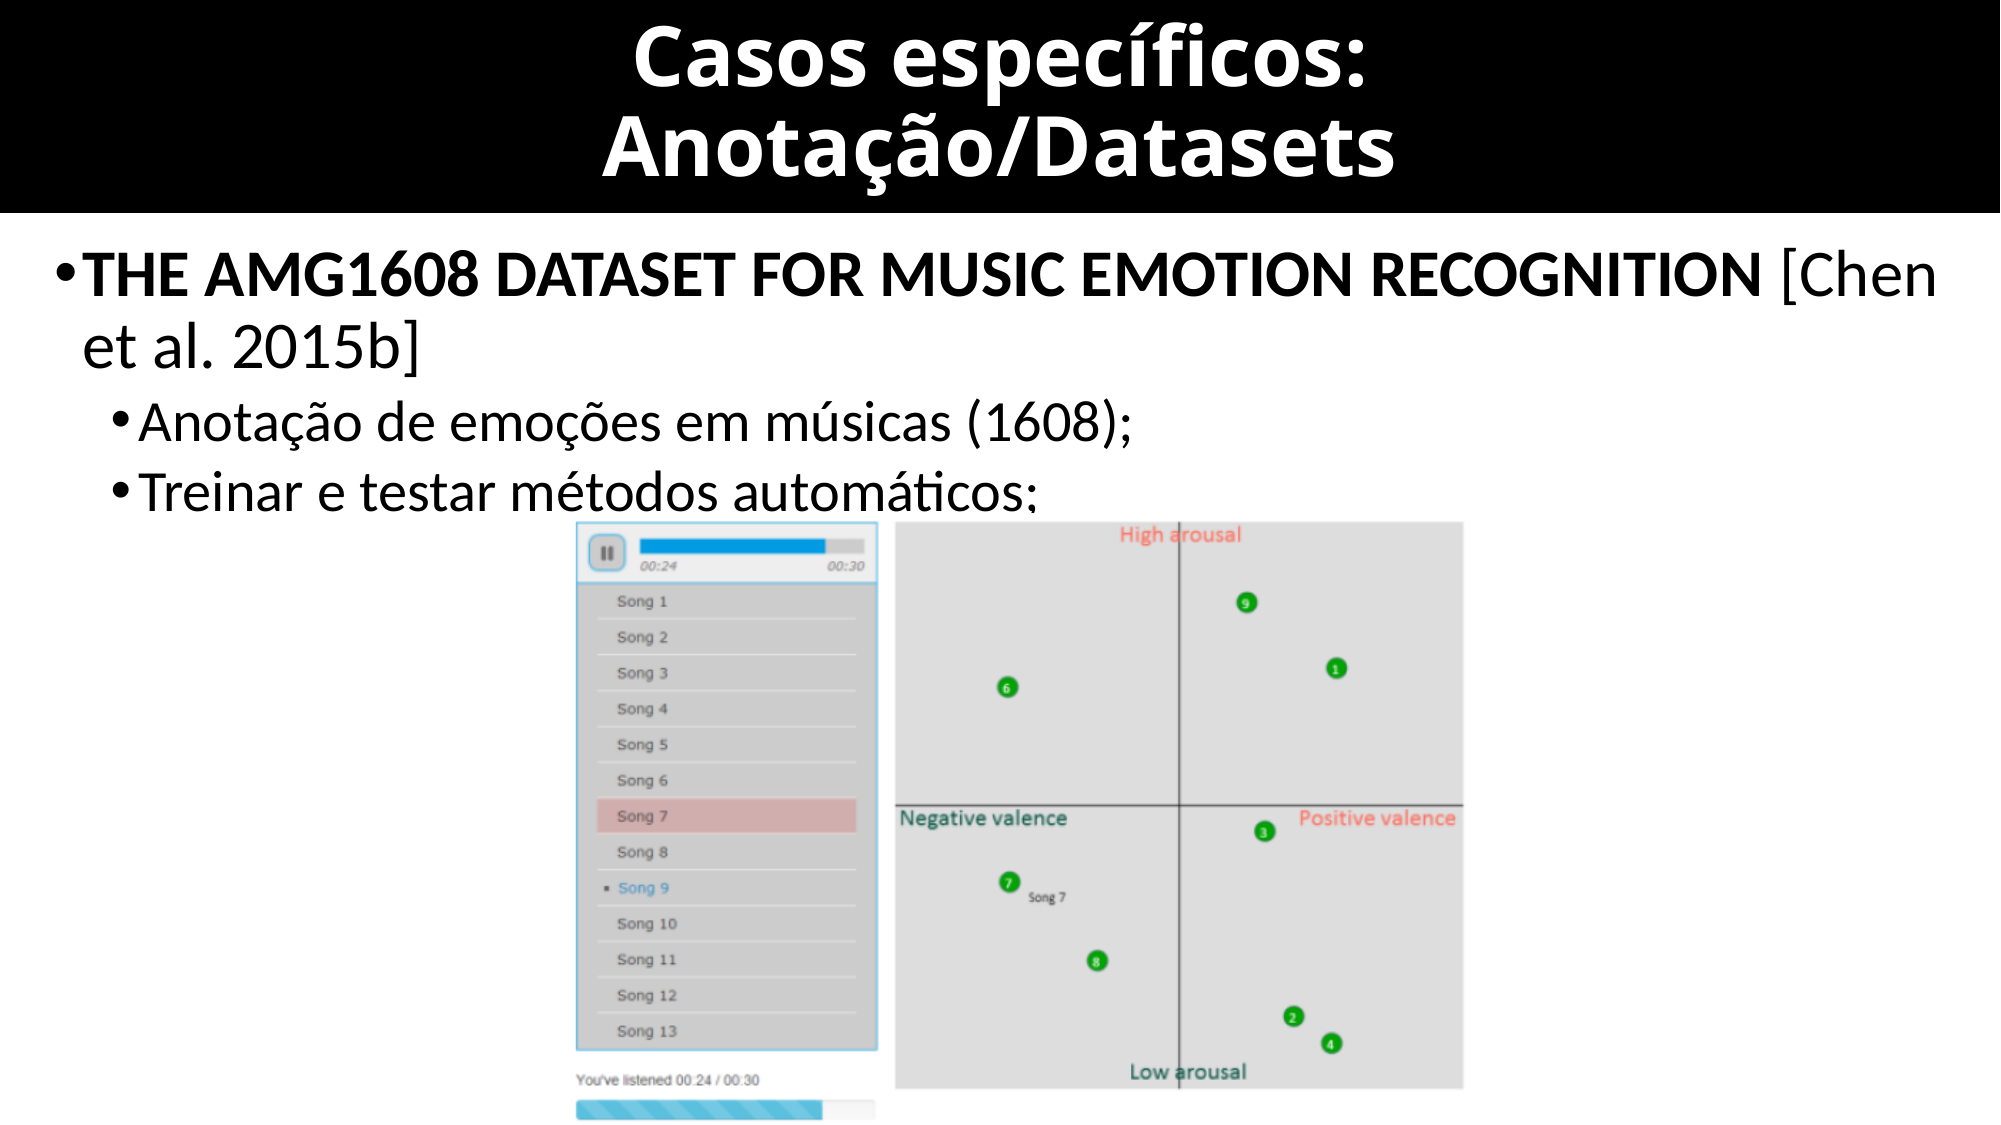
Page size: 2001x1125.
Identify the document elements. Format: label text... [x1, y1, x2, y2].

title Casos específicos: Anotação/Datasets [0, 0, 2000, 213]
list THE AMG1608 DATASET FOR MUSIC EMOTION RECOGNITION [Chen et al. 2015b] Anotação de emoções em músicas (1608); Treinar e testar métodos automáticos; [39, 231, 1961, 561]
picture [569, 513, 1483, 1125]
